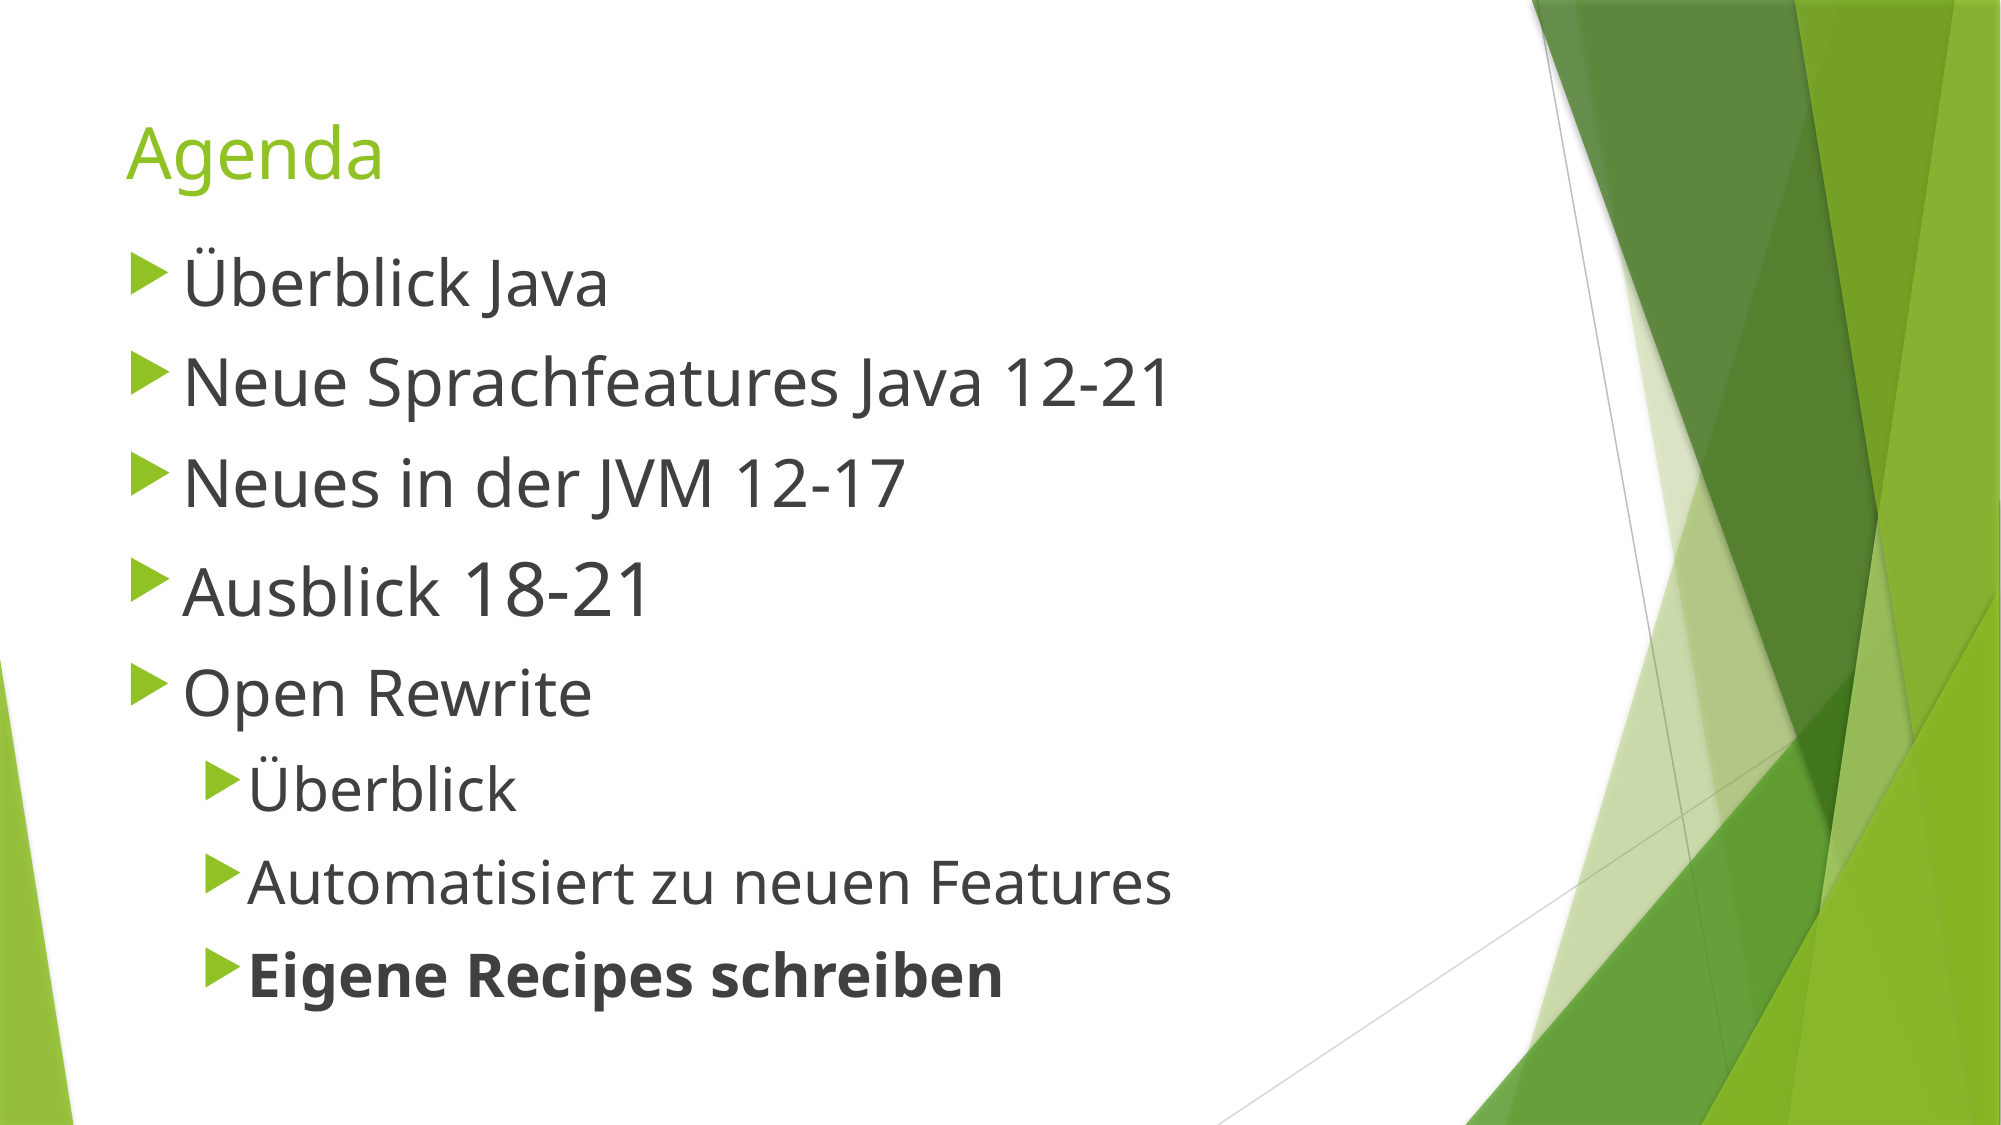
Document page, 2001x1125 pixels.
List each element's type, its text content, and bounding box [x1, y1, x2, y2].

list Überblick Java Neue Sprachfeatures Java 12-21 Neues in der JVM 12-17 Ausblick 18-21 Open Rewrite Überblick Automatisiert zu neuen Features Eigene Recipes schreiben [111, 234, 1522, 1056]
title Agenda [111, 99, 1522, 202]
